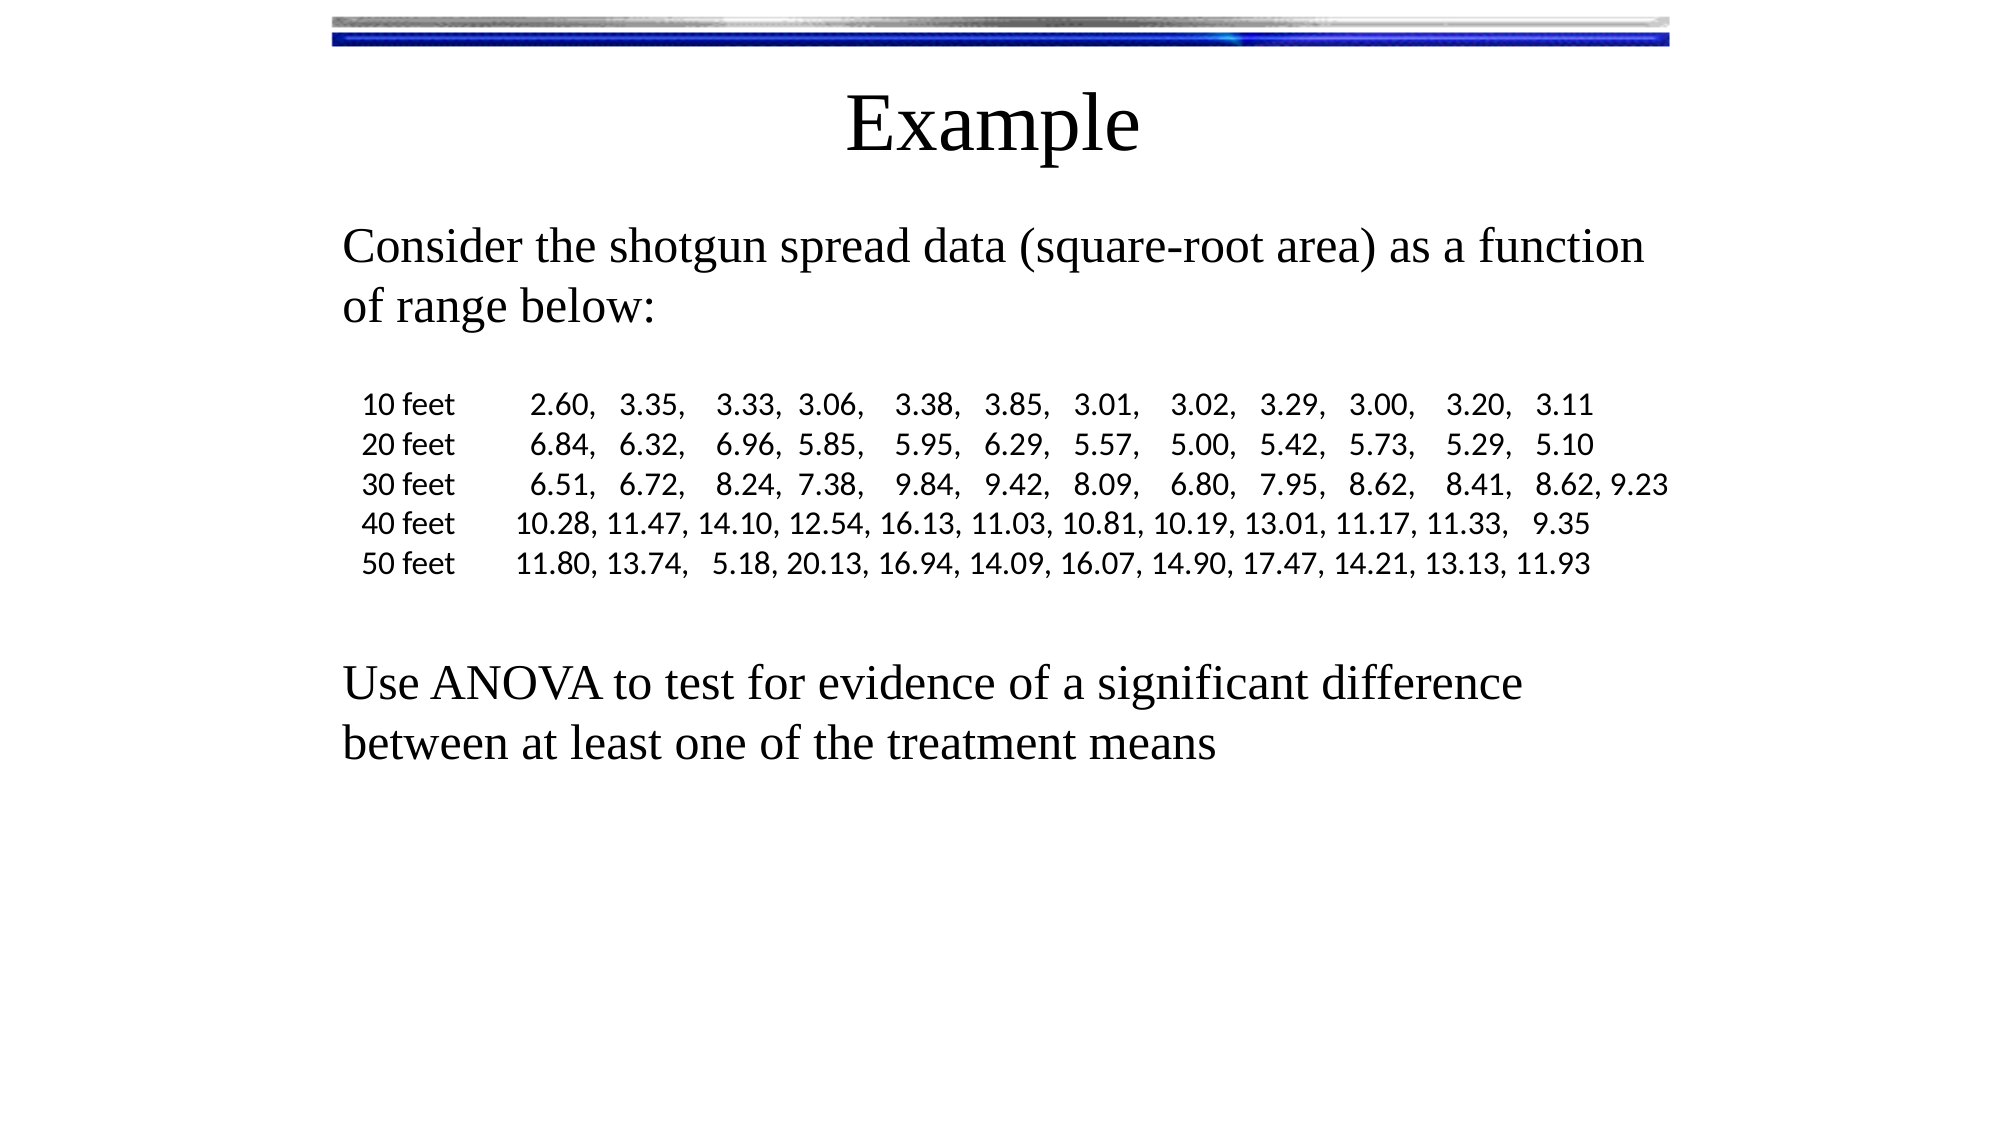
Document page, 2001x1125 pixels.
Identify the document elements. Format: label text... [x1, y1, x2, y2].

text_box Use ANOVA to test for evidence of a significant difference between at least one of the treatment means [249, 649, 1675, 827]
picture [329, 12, 1675, 52]
text_box 10 feet 20 feet 30 feet 40 feet 50 feet [346, 374, 573, 589]
text_box 2.60, 3.35, 3.33, 3.06, 3.38, 3.85, 3.01, 3.02, 3.29, 3.00, 3.20, 3.11 6.84, 6.32, 6.96, 5.85, 5.95, 6.29, 5.57, 5.00, 5.42, 5.73, 5.29, 5.10 6.51, 6.72, 8.24, 7.38, 9.84, 9.42, 8.09, 6.80, 7.95, 8.62, 8.41, 8.62, 9.23 10.28, 11.47, 14.10, 12.54, 16.13, 11.03, 10.81, 10.19, 13.01, 11.17, 11.33, 9.35 11.80, 13.74, 5.18, 20.13, 16.94, 14.09, 16.07, 14.90, 17.47, 14.21, 13.13, 11.93 [573, 374, 1712, 589]
text_box Example [287, 24, 1700, 210]
text_box Consider the shotgun spread data (square-root area) as a function of range below: [249, 212, 1675, 338]
